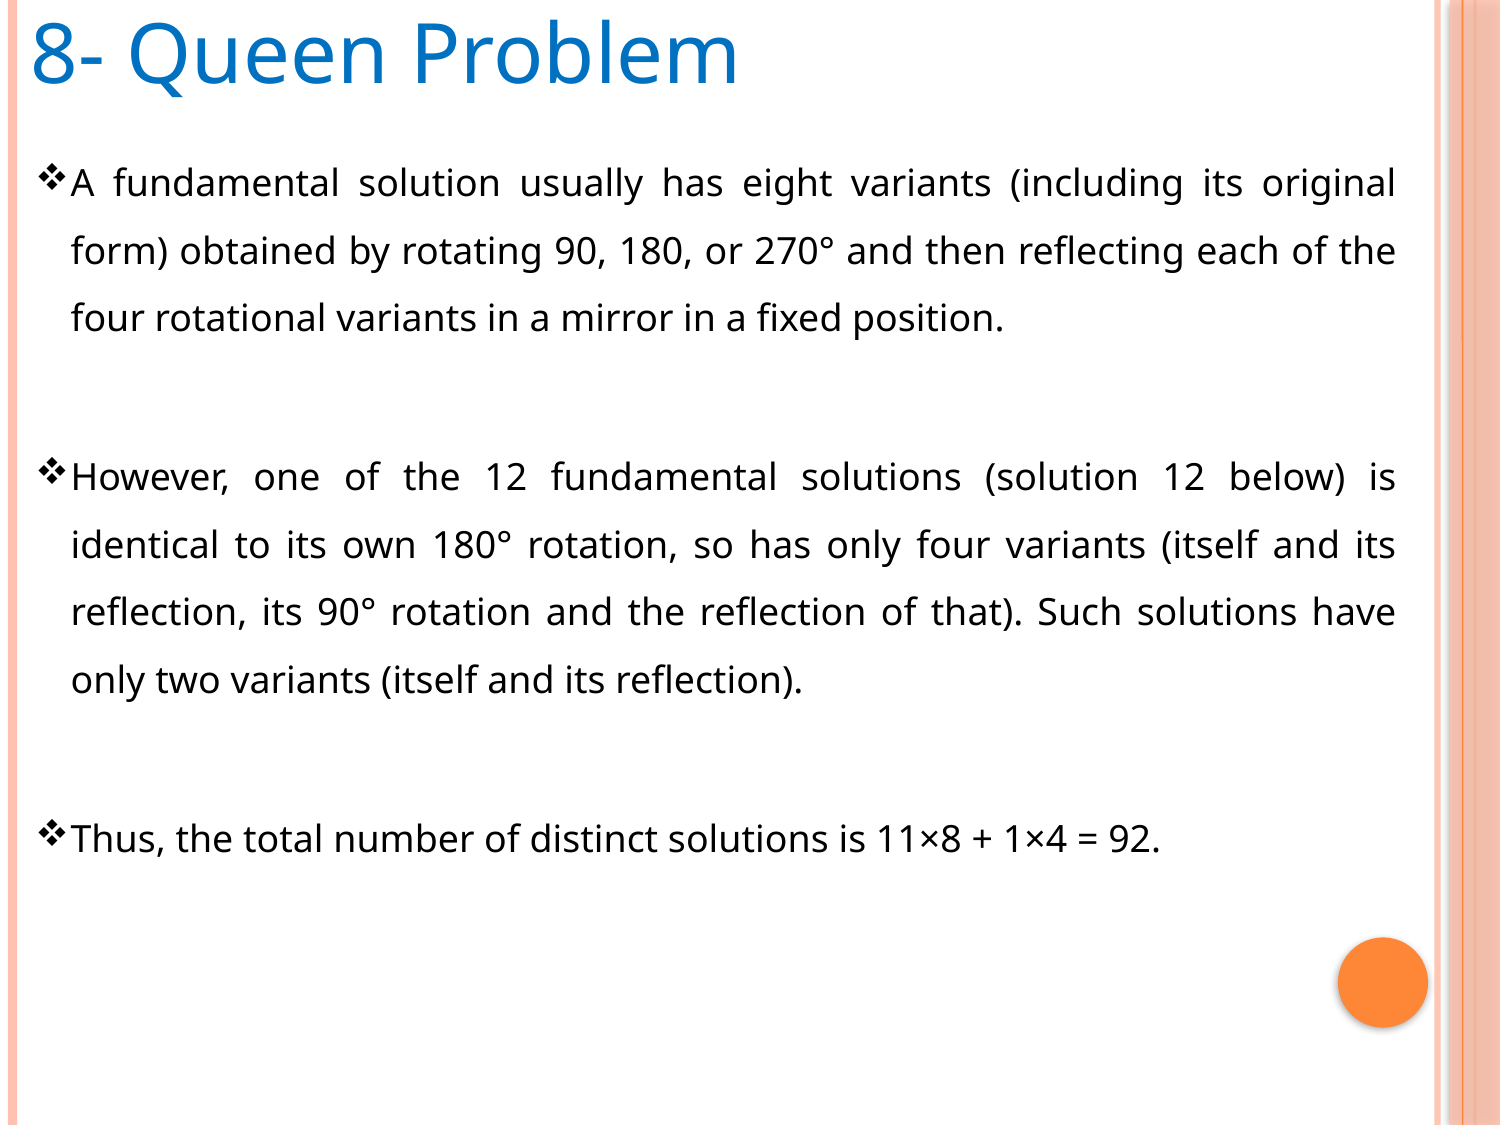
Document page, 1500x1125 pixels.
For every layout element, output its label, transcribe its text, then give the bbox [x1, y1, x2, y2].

text_box A fundamental solution usually has eight variants (including its original form) obtained by rotating 90, 180, or 270° and then reflecting each of the four rotational variants in a mirror in a fixed position. However, one of the 12 fundamental solutions (solution 12 below) is identical to its own 180° rotation, so has only four variants (itself and its reflection, its 90° rotation and the reflection of that). Such solutions have only two variants (itself and its reflection). Thus, the total number of distinct solutions is 11×8 + 1×4 = 92. [19, 129, 1413, 868]
text_box 8- Queen Problem [14, 40, 757, 108]
